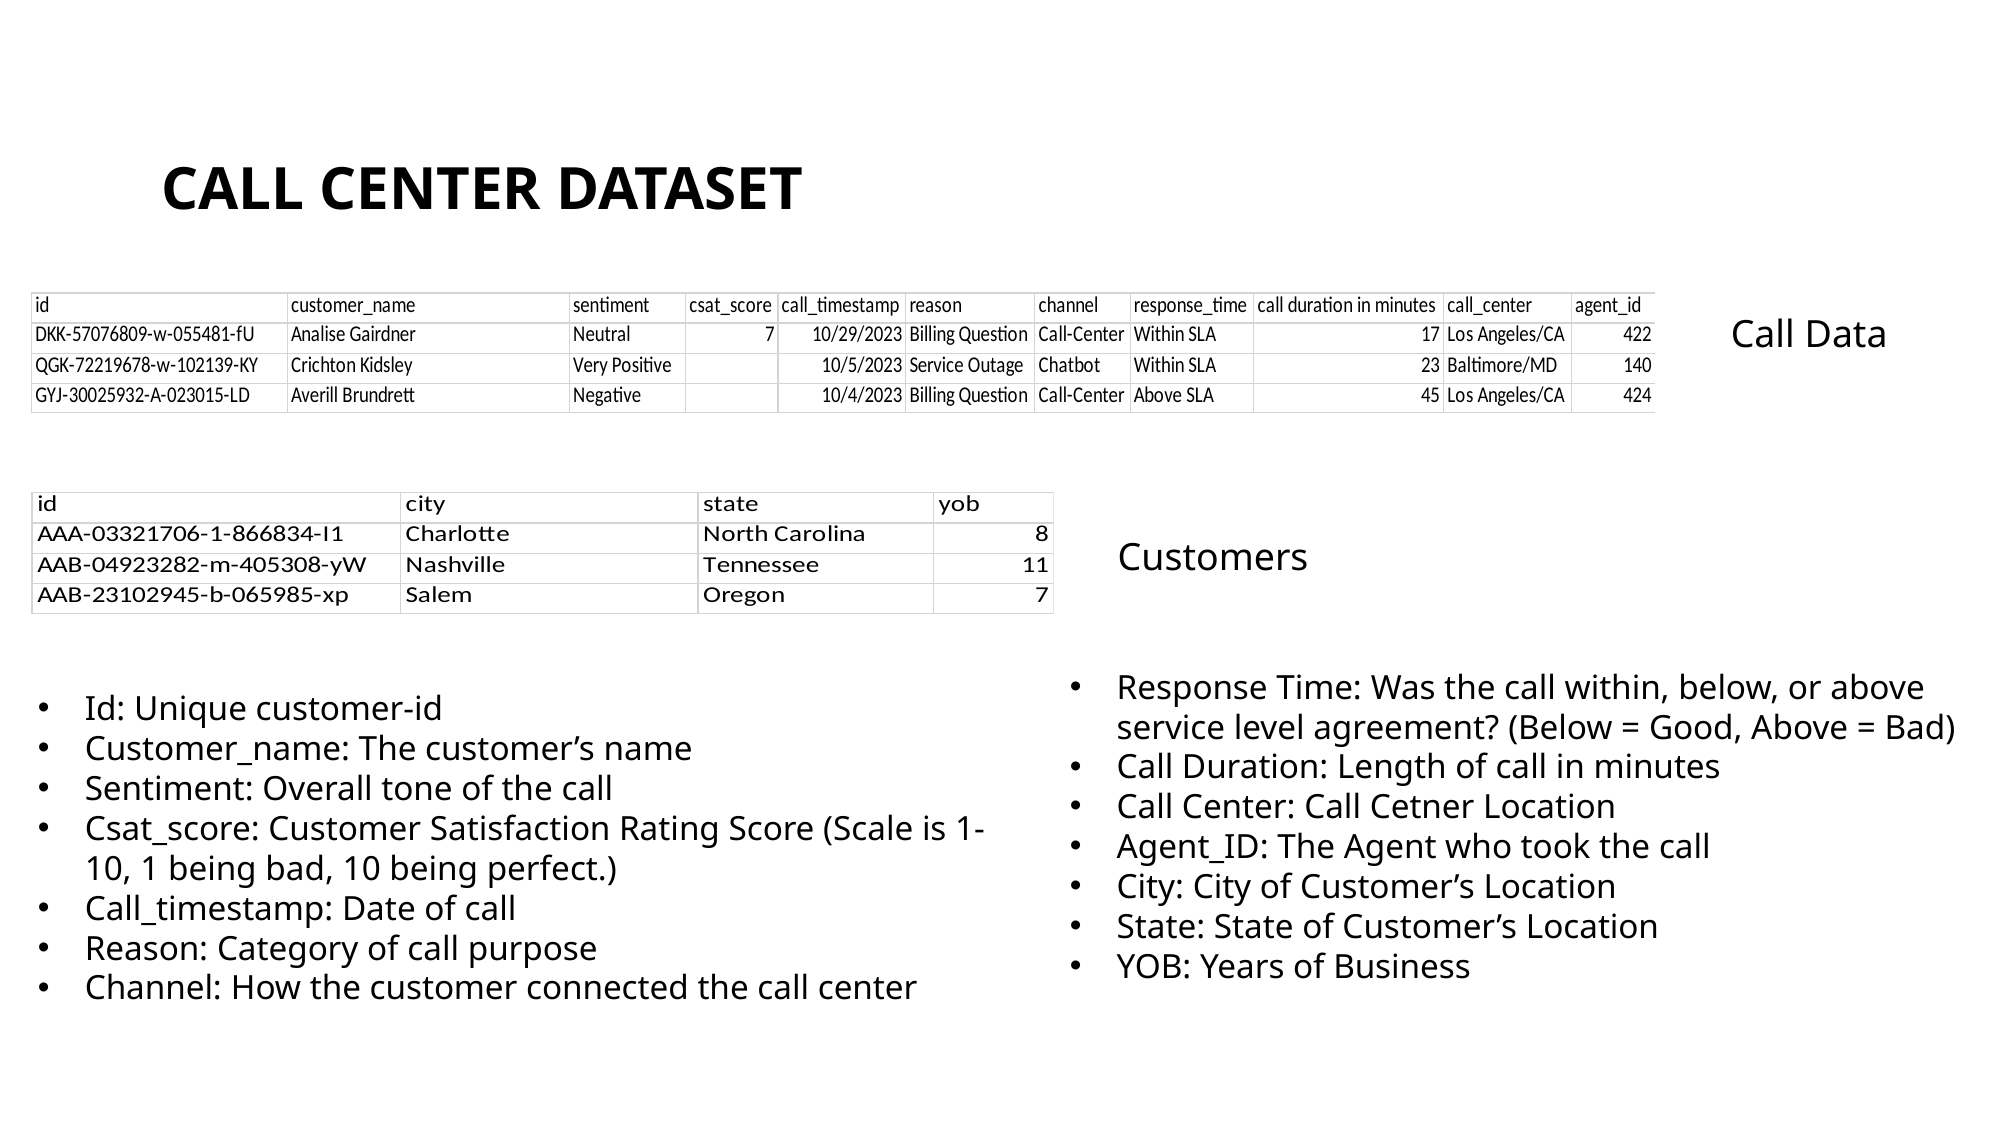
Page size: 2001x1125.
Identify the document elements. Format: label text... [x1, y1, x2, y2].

text_box Customers [1102, 525, 1395, 586]
text_box Call Data [1716, 302, 1938, 363]
text_box Response Time: Was the call within, below, or above service level agreement? (Below = Good, Above = Bad) Call Duration: Length of call in minutes Call Center: Call Cetner Location Agent_ID: The Agent who took the call City: City of Customer’s Location State: State of Customer’s Location YOB: Years of Business [1054, 658, 1987, 993]
picture [31, 491, 1055, 615]
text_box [31, 292, 1656, 414]
title Call center dataset [146, 11, 1854, 230]
text_box Id: Unique customer-id Customer_name: The customer’s name Sentiment: Overall tone of the call Csat_score: Customer Satisfaction Rating Score (Scale is 1-10, 1 being bad, 10 being perfect.) Call_timestamp: Date of call Reason: Category of call purpose Channel: How the customer connected the call center [23, 679, 1035, 1104]
